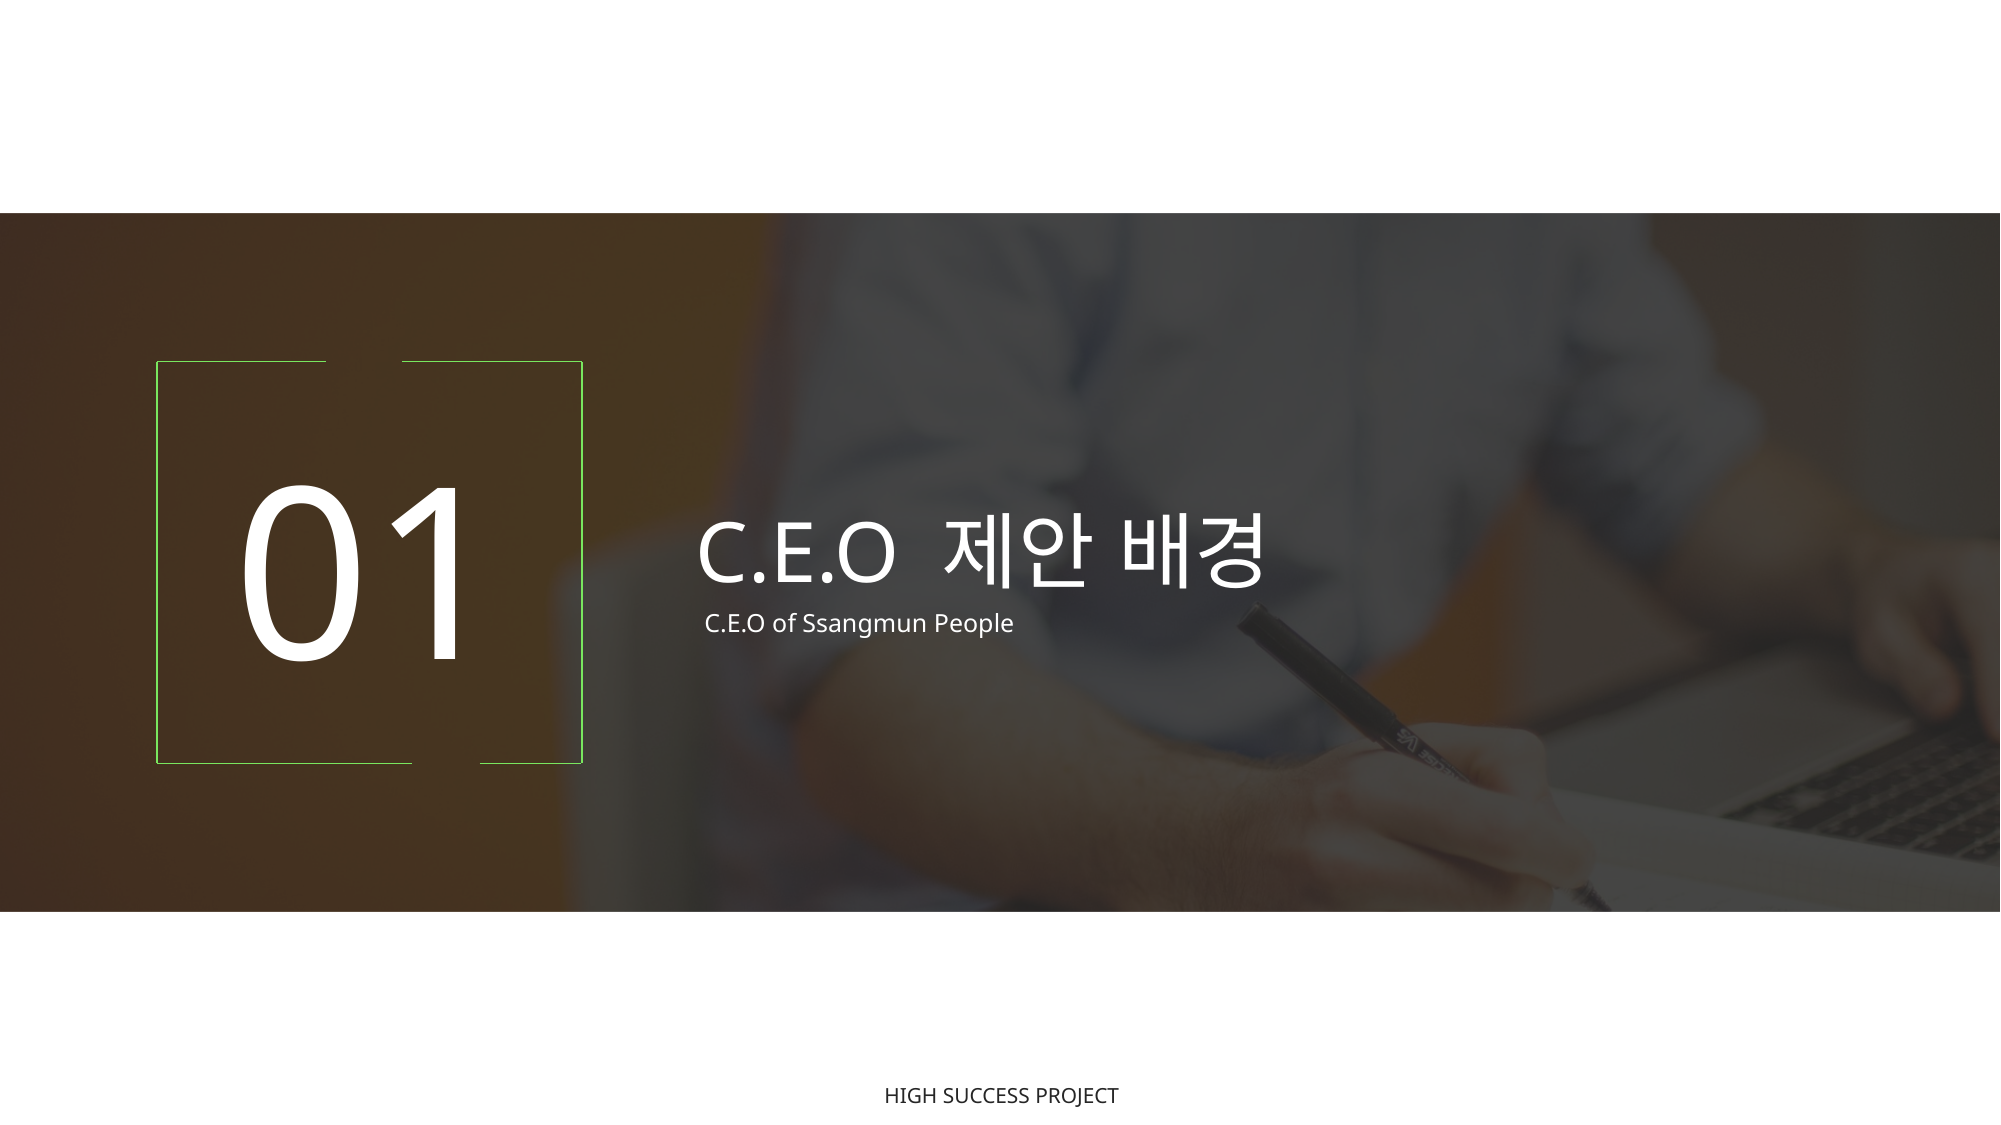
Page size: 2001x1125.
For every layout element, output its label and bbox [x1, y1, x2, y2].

picture [0, 0, 2000, 1125]
text_box [156, 361, 583, 764]
